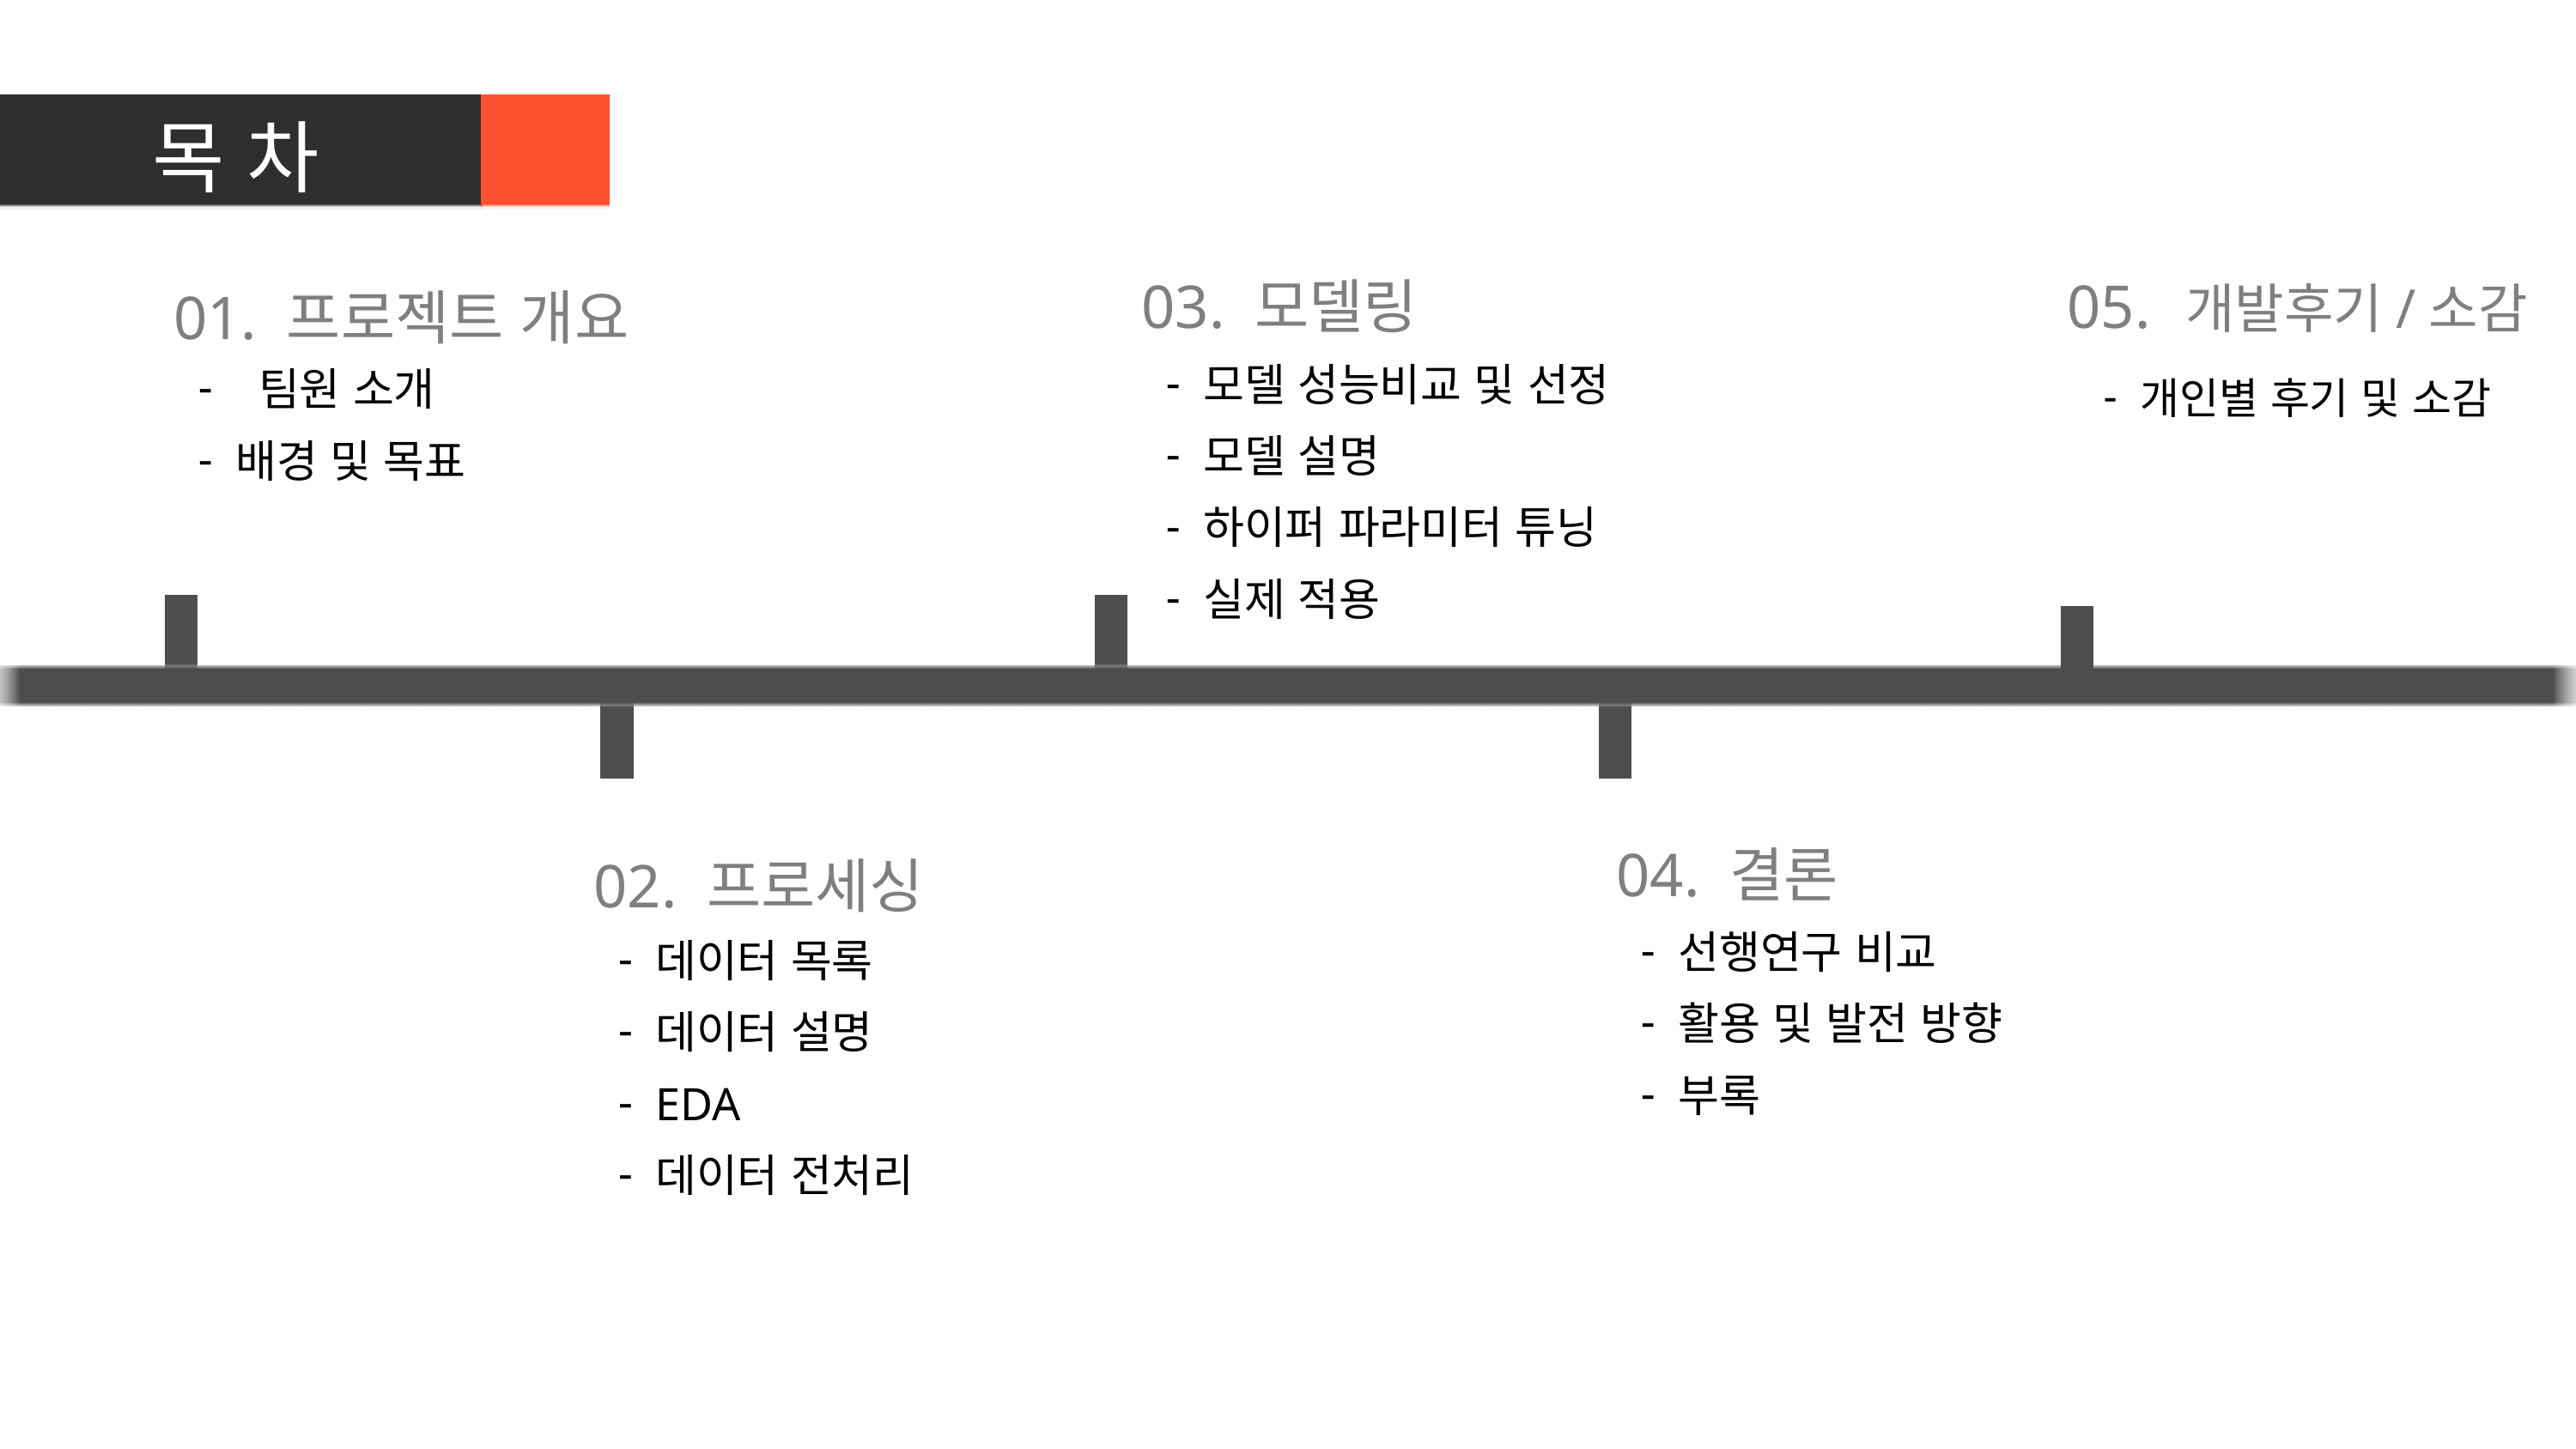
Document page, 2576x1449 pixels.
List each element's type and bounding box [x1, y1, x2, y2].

text_box [1603, 831, 2168, 1130]
text_box [1313, 263, 1732, 634]
text_box [2054, 252, 2576, 430]
text_box [580, 841, 1145, 1210]
picture [18, 0, 2555, 1449]
text_box [161, 273, 725, 494]
text_box [1128, 263, 1261, 634]
text_box [0, 94, 610, 209]
